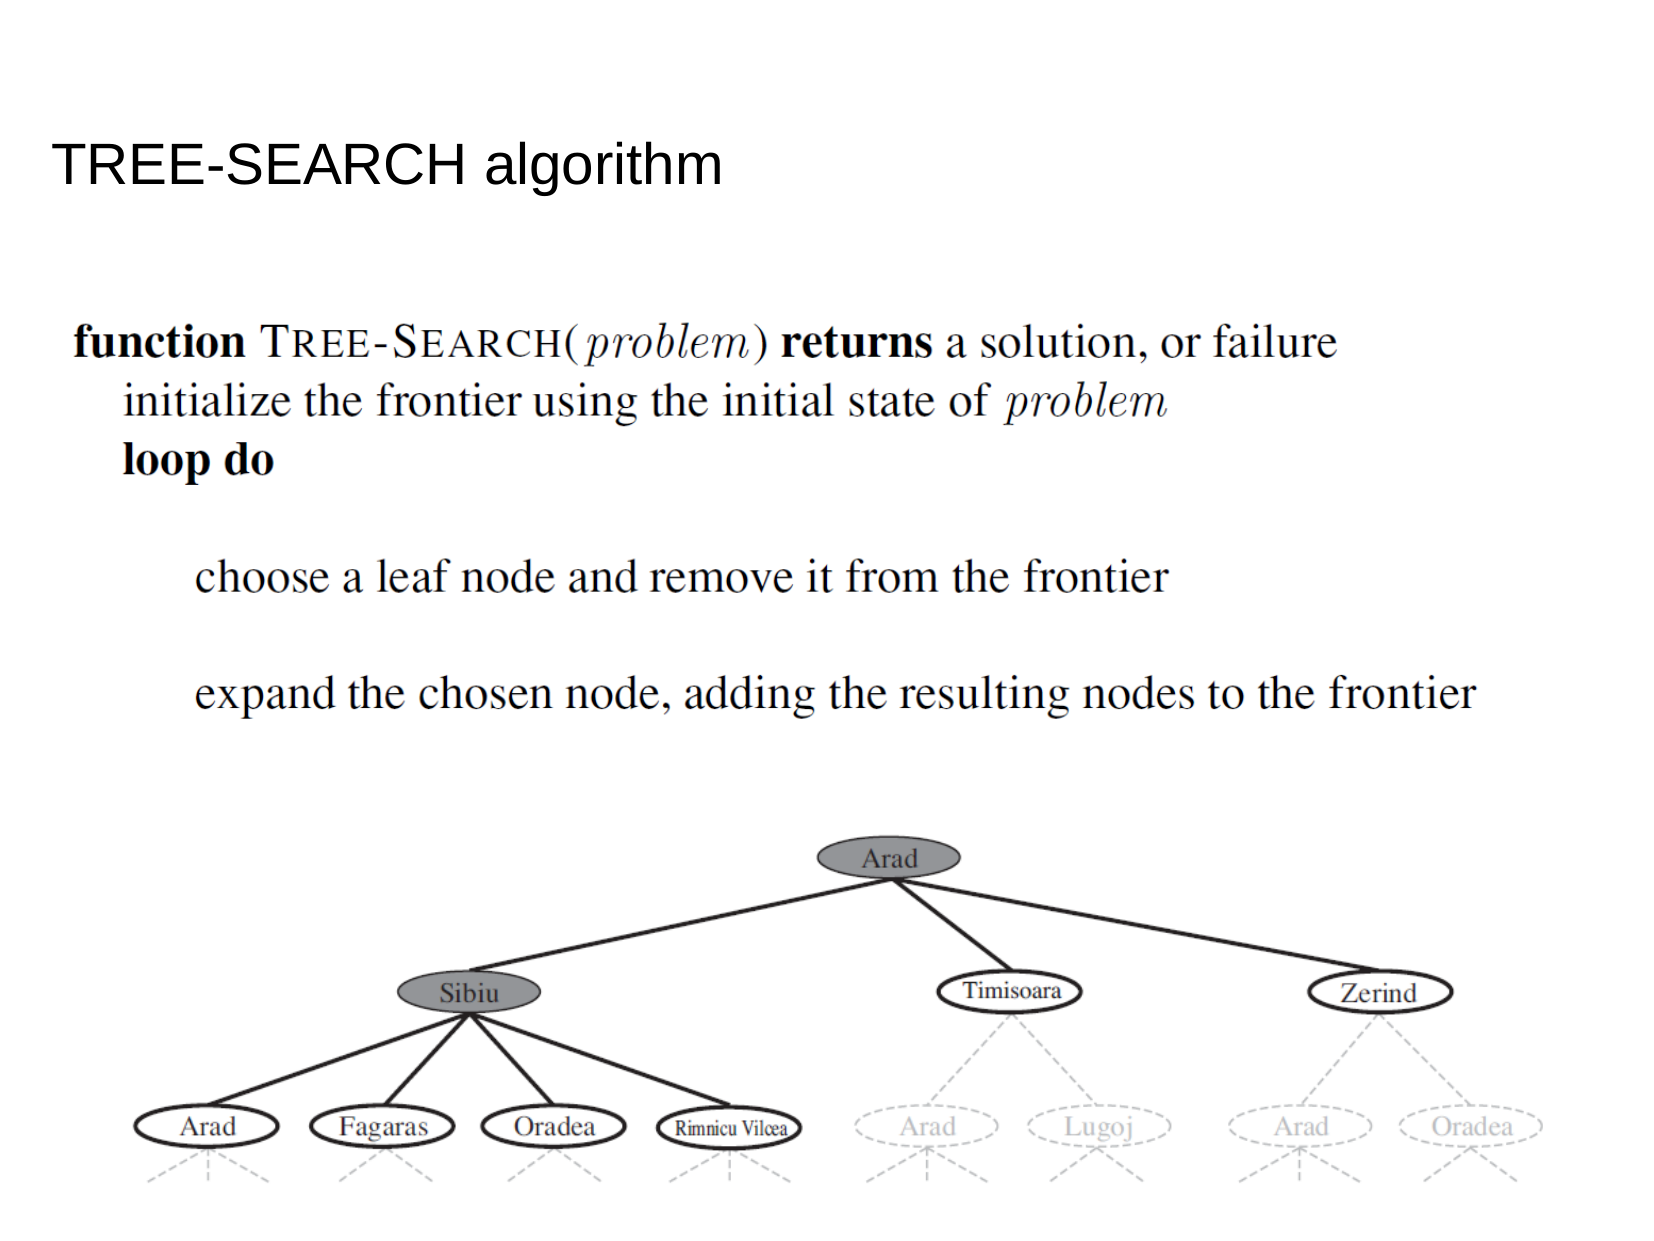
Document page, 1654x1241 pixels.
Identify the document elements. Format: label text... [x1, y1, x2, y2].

picture [87, 808, 1567, 1195]
list TREE-SEARCH algorithm [50, 127, 1654, 229]
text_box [165, 493, 1607, 668]
picture [64, 312, 1589, 723]
